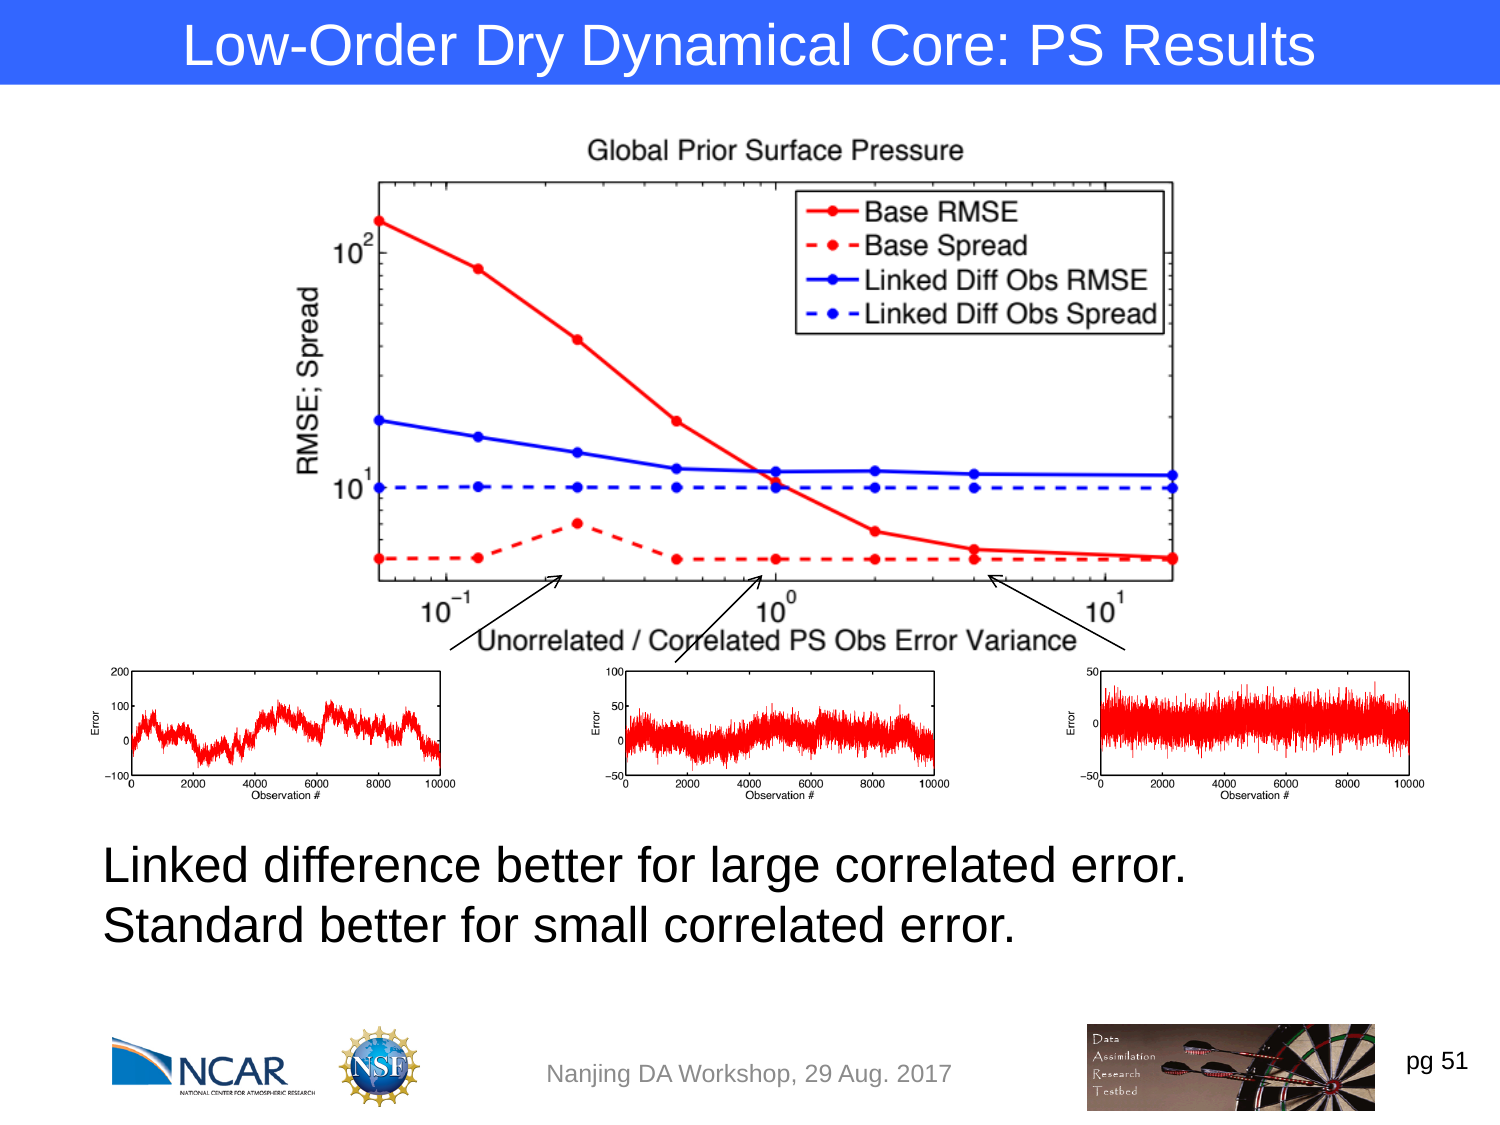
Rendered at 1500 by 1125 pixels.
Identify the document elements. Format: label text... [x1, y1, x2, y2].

picture [337, 1024, 421, 1108]
picture [587, 662, 952, 802]
text_box Low-Order Dry Dynamical Core: PS Results [0, 0, 1500, 85]
picture [1087, 1024, 1375, 1111]
picture [112, 1037, 315, 1095]
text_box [987, 574, 1126, 651]
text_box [674, 574, 763, 663]
picture [87, 662, 457, 802]
footer Nanjing DA Workshop, 29 Aug. 2017 [512, 1042, 988, 1103]
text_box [449, 574, 563, 651]
picture [287, 124, 1184, 659]
picture [1062, 662, 1427, 802]
text_box Linked difference better for large correlated error. Standard better for small correlated error. [87, 824, 1400, 960]
